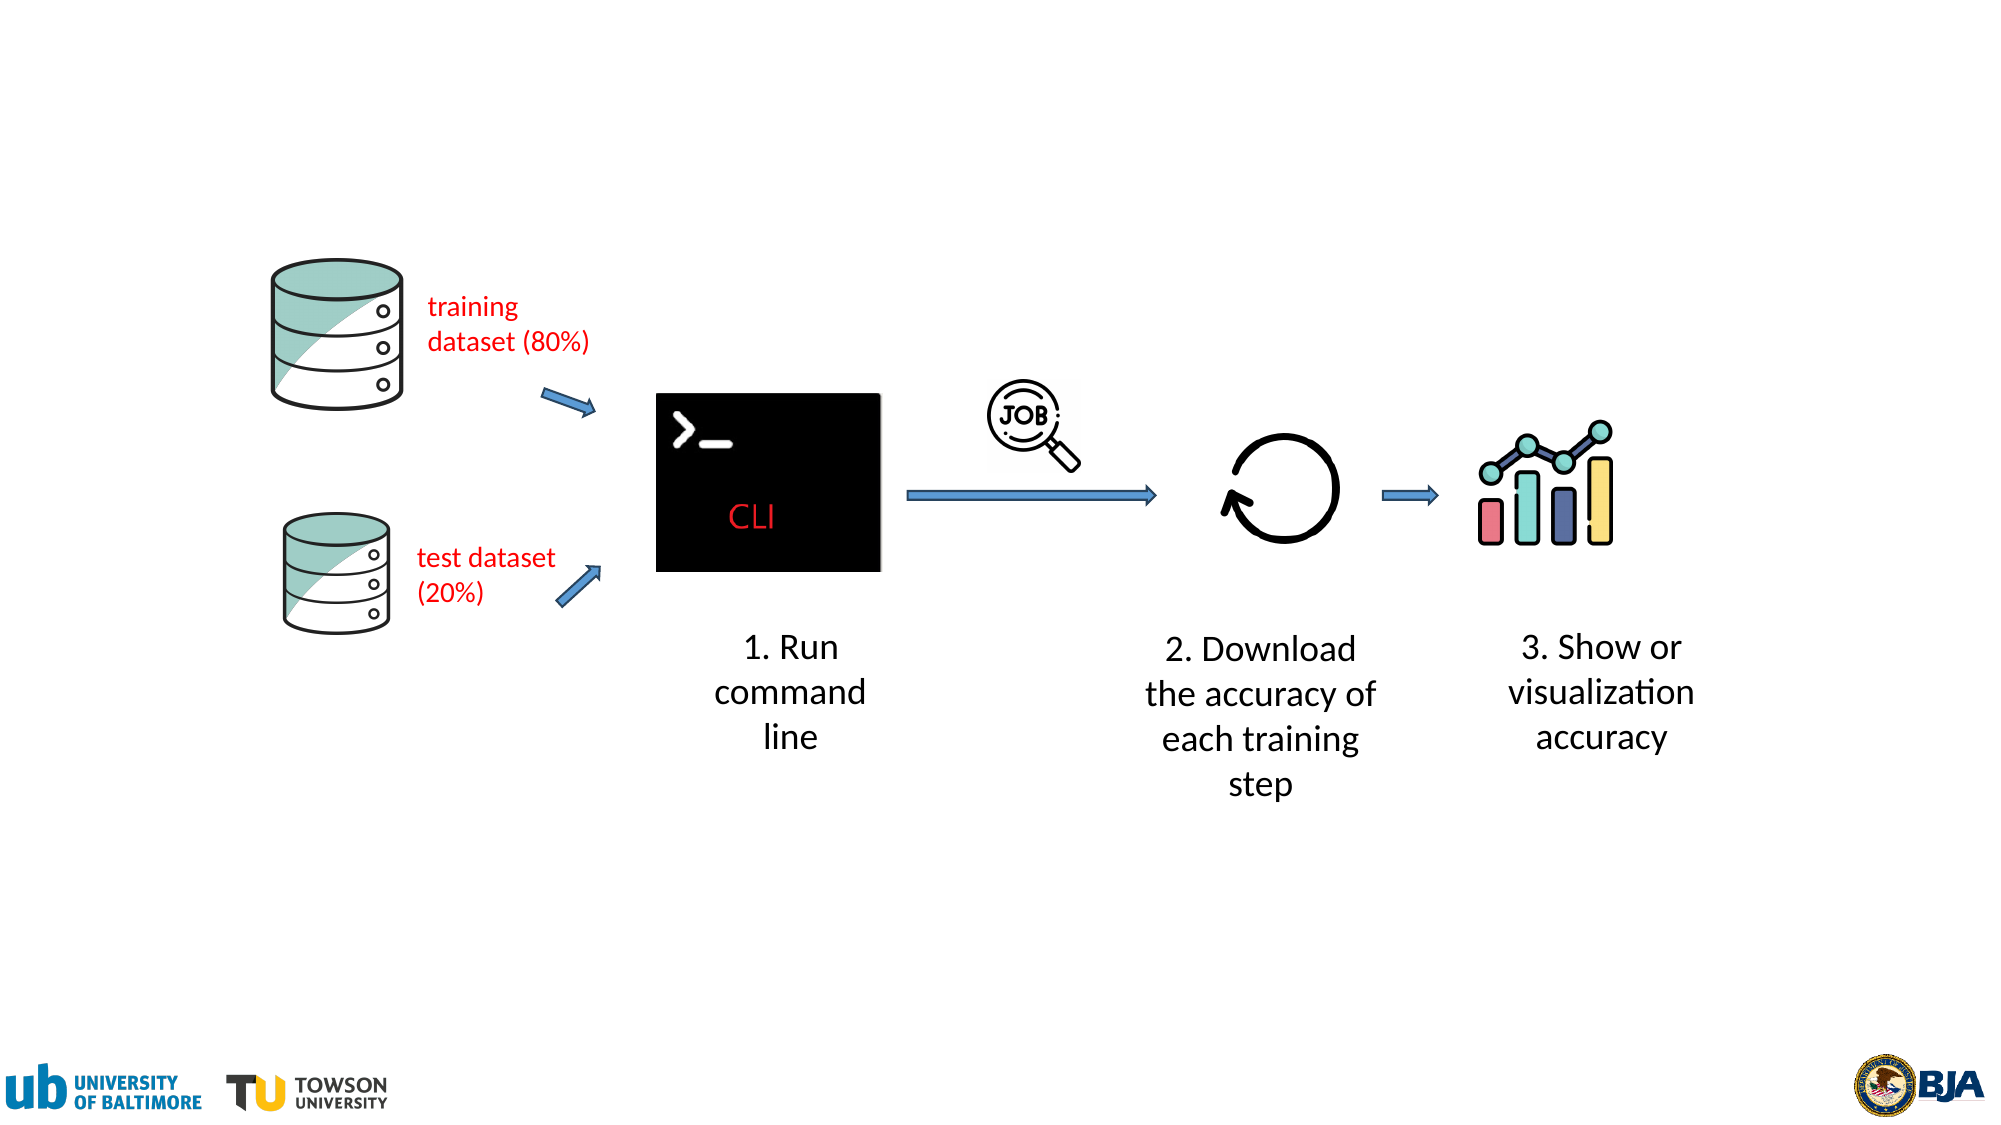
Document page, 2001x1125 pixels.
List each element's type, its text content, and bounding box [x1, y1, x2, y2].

picture [1478, 415, 1613, 550]
picture [656, 393, 883, 572]
text_box 2. Download the accuracy of each training step [1125, 616, 1396, 812]
picture [261, 258, 413, 411]
text_box [906, 484, 1157, 507]
text_box 3. Show or visualization accuracy [1458, 615, 1746, 765]
text_box training dataset (80%) [413, 279, 620, 365]
text_box [540, 387, 596, 419]
picture [1212, 423, 1348, 550]
picture [0, 1031, 407, 1125]
picture [987, 379, 1081, 473]
picture [1854, 1054, 1986, 1117]
text_box test dataset (20%) [402, 531, 576, 616]
picture [275, 512, 398, 635]
text_box [554, 565, 601, 609]
text_box [1381, 484, 1440, 507]
text_box 1. Run command line [674, 615, 908, 765]
